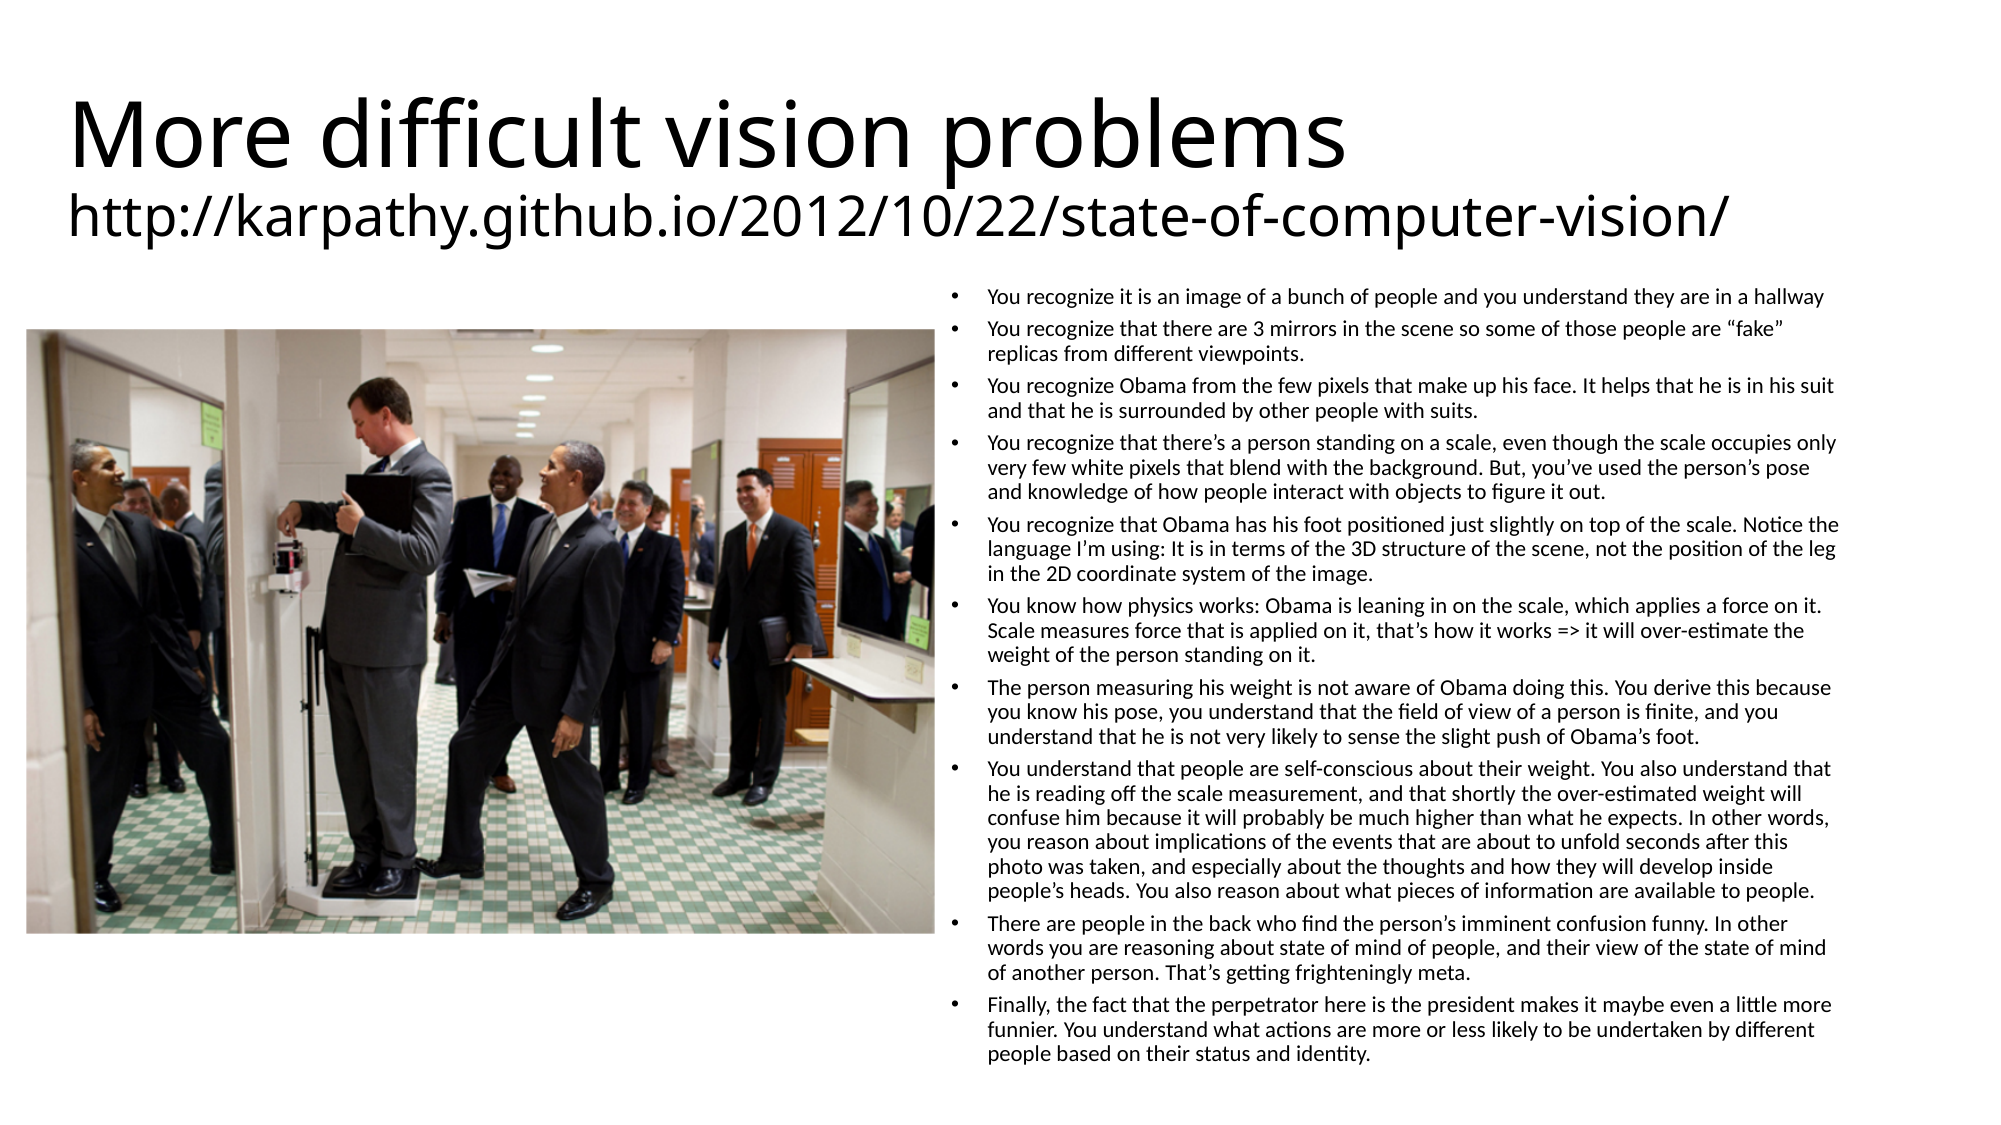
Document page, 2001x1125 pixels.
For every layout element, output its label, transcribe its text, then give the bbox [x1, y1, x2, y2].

picture [23, 327, 937, 936]
list You recognize it is an image of a bunch of people and you understand they are in a hallway You recognize that there are 3 mirrors in the scene so some of those people are “fake” replicas from different viewpoints. You recognize Obama from the few pixels that make up his face. It helps that he is in his suit and that he is surrounded by other people with suits. You recognize that there’s a person standing on a scale, even though the scale occupies only very few white pixels that blend with the background. But, you’ve used the person’s pose and knowledge of how people interact with objects to figure it out. You recognize that Obama has his foot positioned just slightly on top of the scale. Notice the language I’m using: It is in terms of the 3D structure of the scene, not the position of the leg in the 2D coordinate system of the image. You know how physics works: Obama is leaning in on the scale, which applies a force on it. Scale measures force that is applied on it, that’s how it works => it will over-estimate the weight of the person standing on it. The person measuring his weight is not aware of Obama doing this. You derive this because you know his pose, you understand that the field of view of a person is finite, and you understand that he is not very likely to sense the slight push of Obama’s foot. You understand that people are self-conscious about their weight. You also understand that he is reading off the scale measurement, and that shortly the over-estimated weight will confuse him because it will probably be much higher than what he expects. In other words, you reason about implications of the events that are about to unfold seconds after this photo was taken, and especially about the thoughts and how they will develop inside people’s heads. You also reason about what pieces of information are available to people. There are people in the back who find the person’s imminent confusion funny. In other words you are reasoning about state of mind of people, and their view of the state of mind of another person. That’s getting frighteningly meta. Finally, the fact that the perpetrator here is the president makes it maybe even a little more funnier. You understand what actions are more or less likely to be undertaken by different people based on their status and identity. [936, 277, 1863, 1098]
title More difficult vision problems http://karpathy.github.io/2012/10/22/state-of-computer-vision/ [52, 59, 1863, 278]
